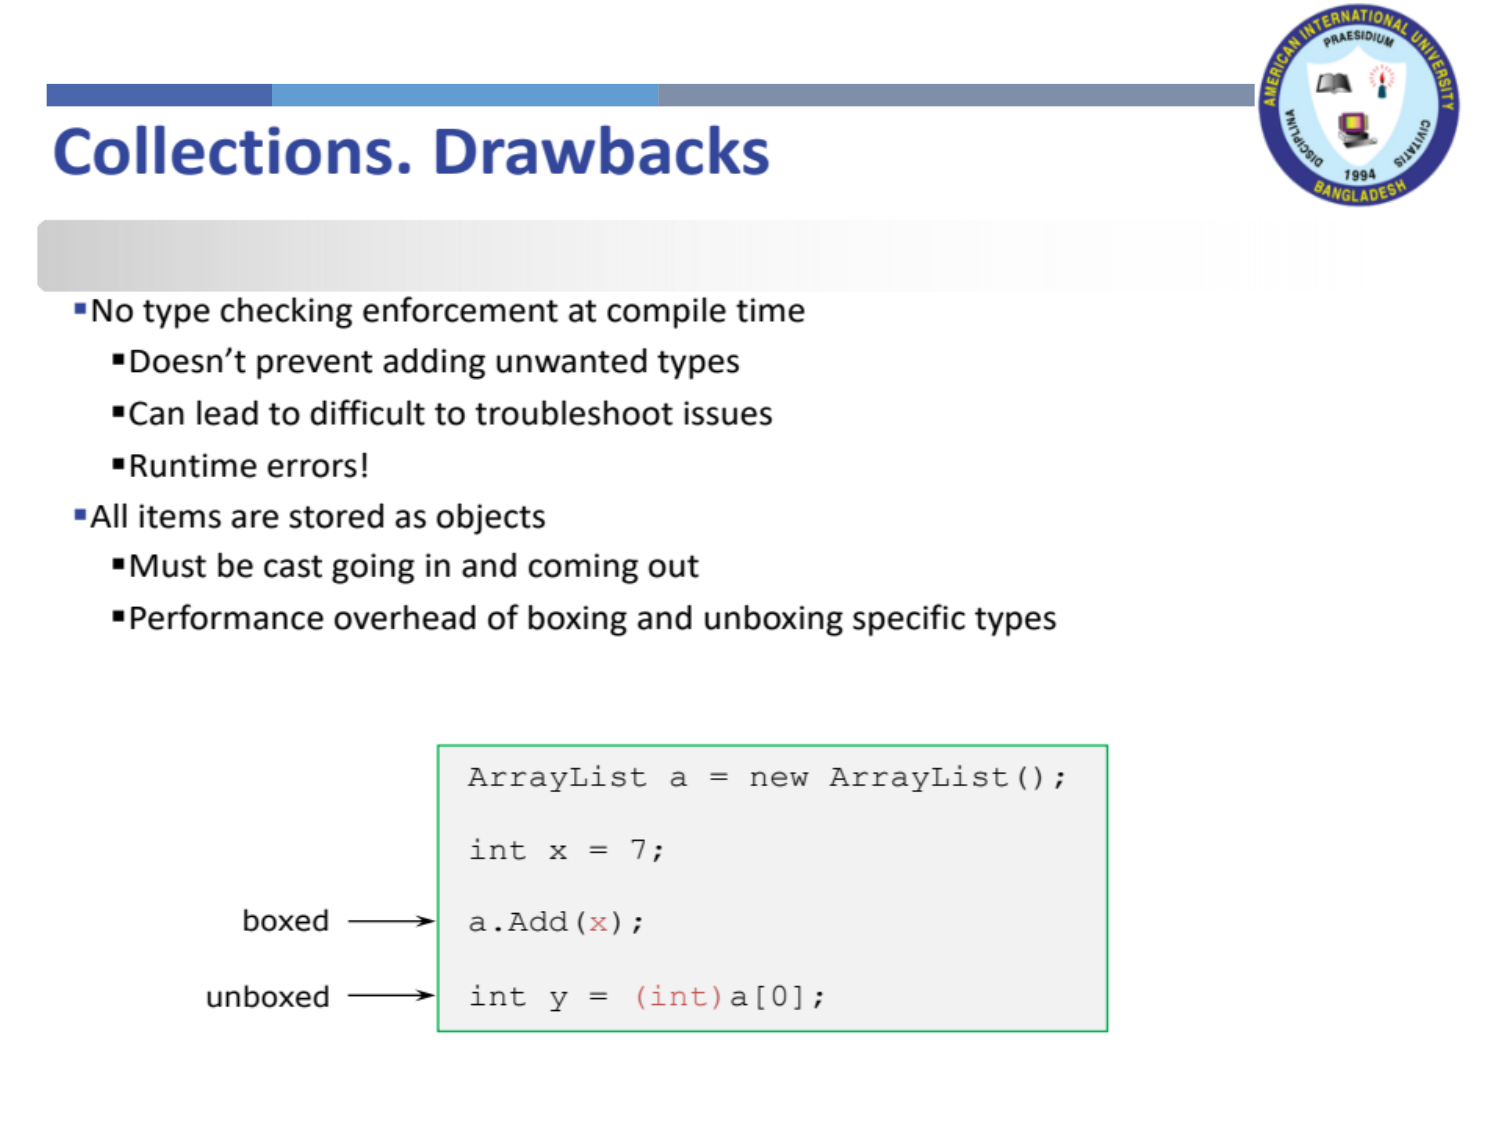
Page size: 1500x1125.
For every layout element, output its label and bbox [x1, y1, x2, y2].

picture [0, 0, 1500, 1125]
text_box [46, 83, 1244, 108]
